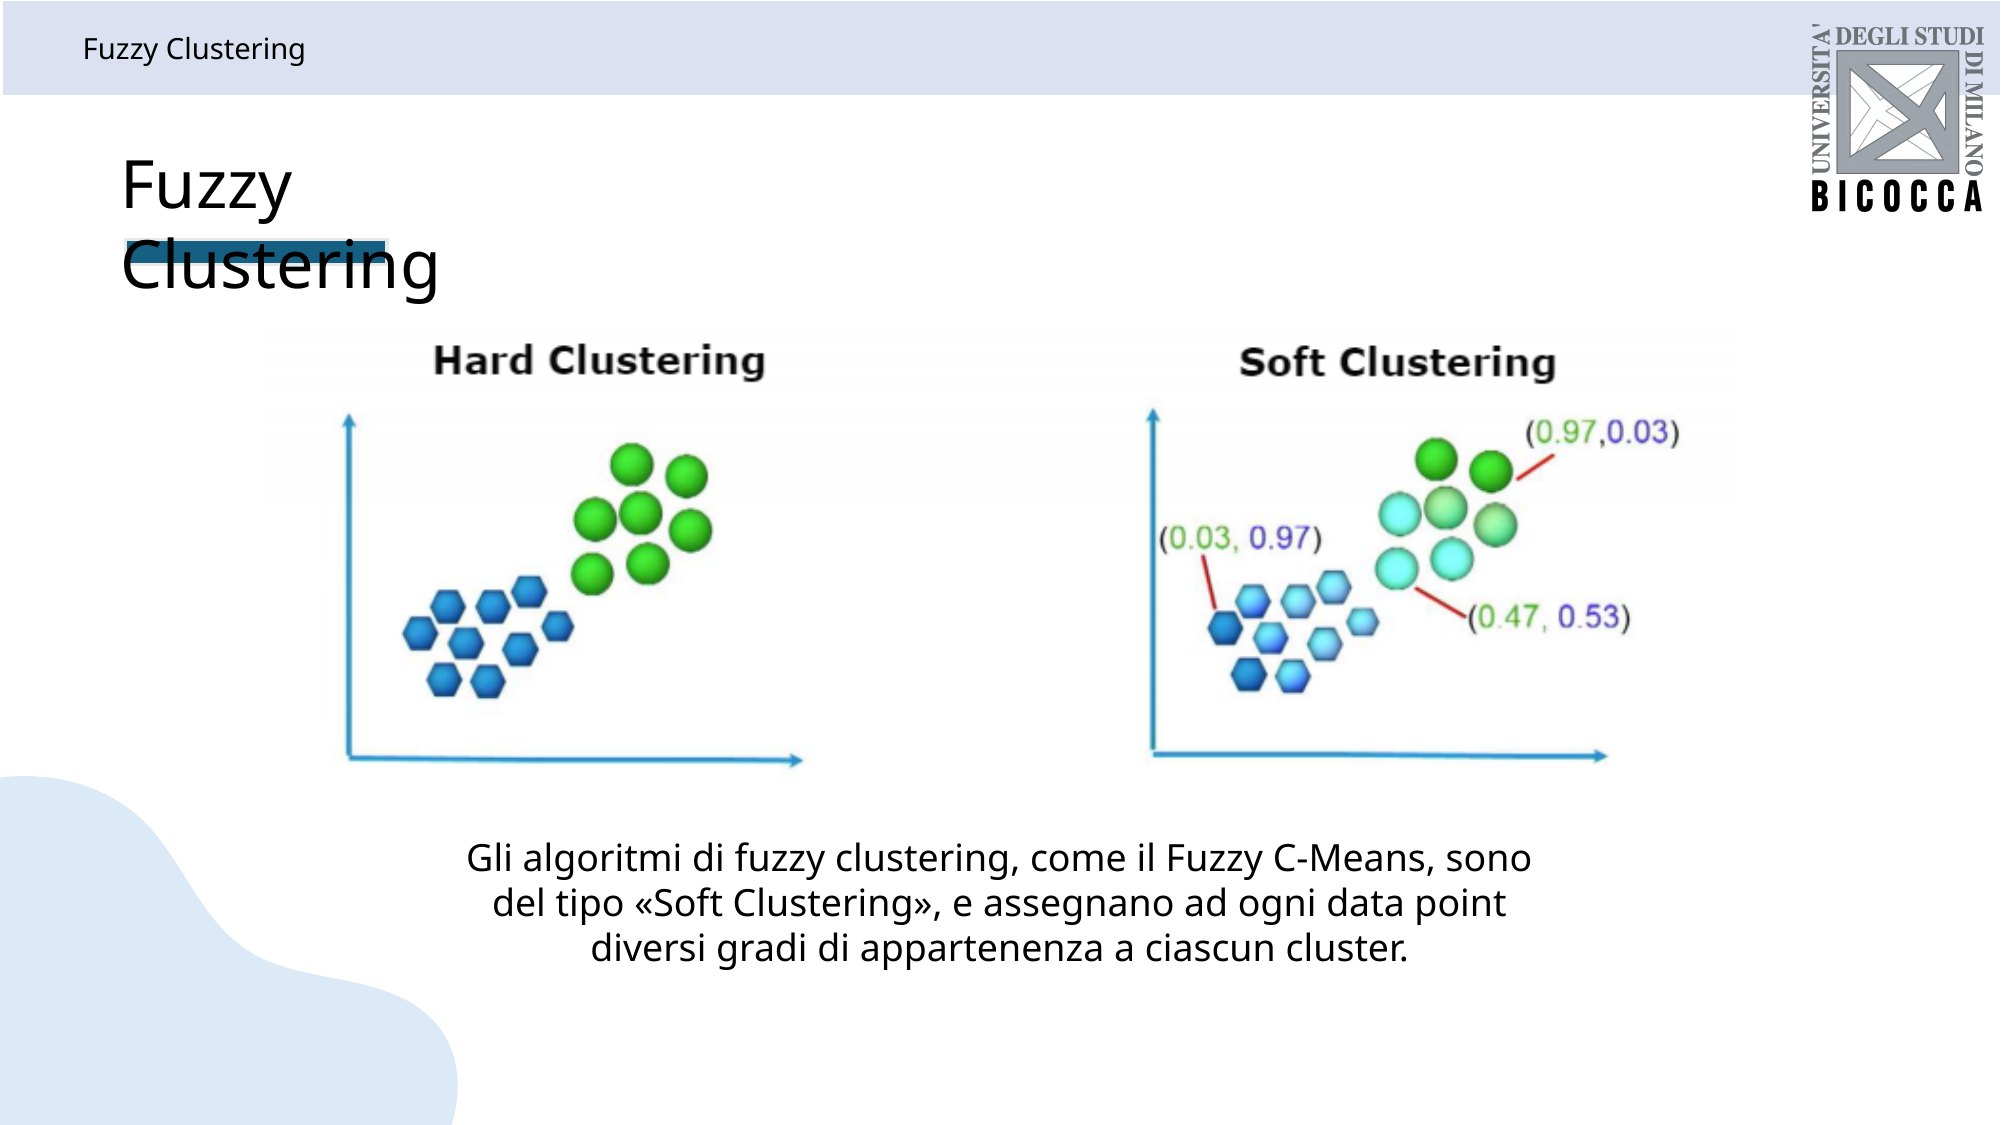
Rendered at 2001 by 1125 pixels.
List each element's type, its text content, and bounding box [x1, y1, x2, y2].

text_box Gli algoritmi di fuzzy clustering, come il Fuzzy C-Means, sono del tipo «Soft Clustering», e assegnano ad ogni data point diversi gradi di appartenenza a ciascun cluster. [450, 826, 1550, 977]
text_box [0, 776, 458, 1125]
text_box Fuzzy Clustering [105, 126, 606, 248]
picture [263, 327, 1740, 798]
text_box [124, 248, 389, 266]
text_box Fuzzy Clustering [0, 0, 2000, 98]
picture [1795, 15, 2000, 222]
